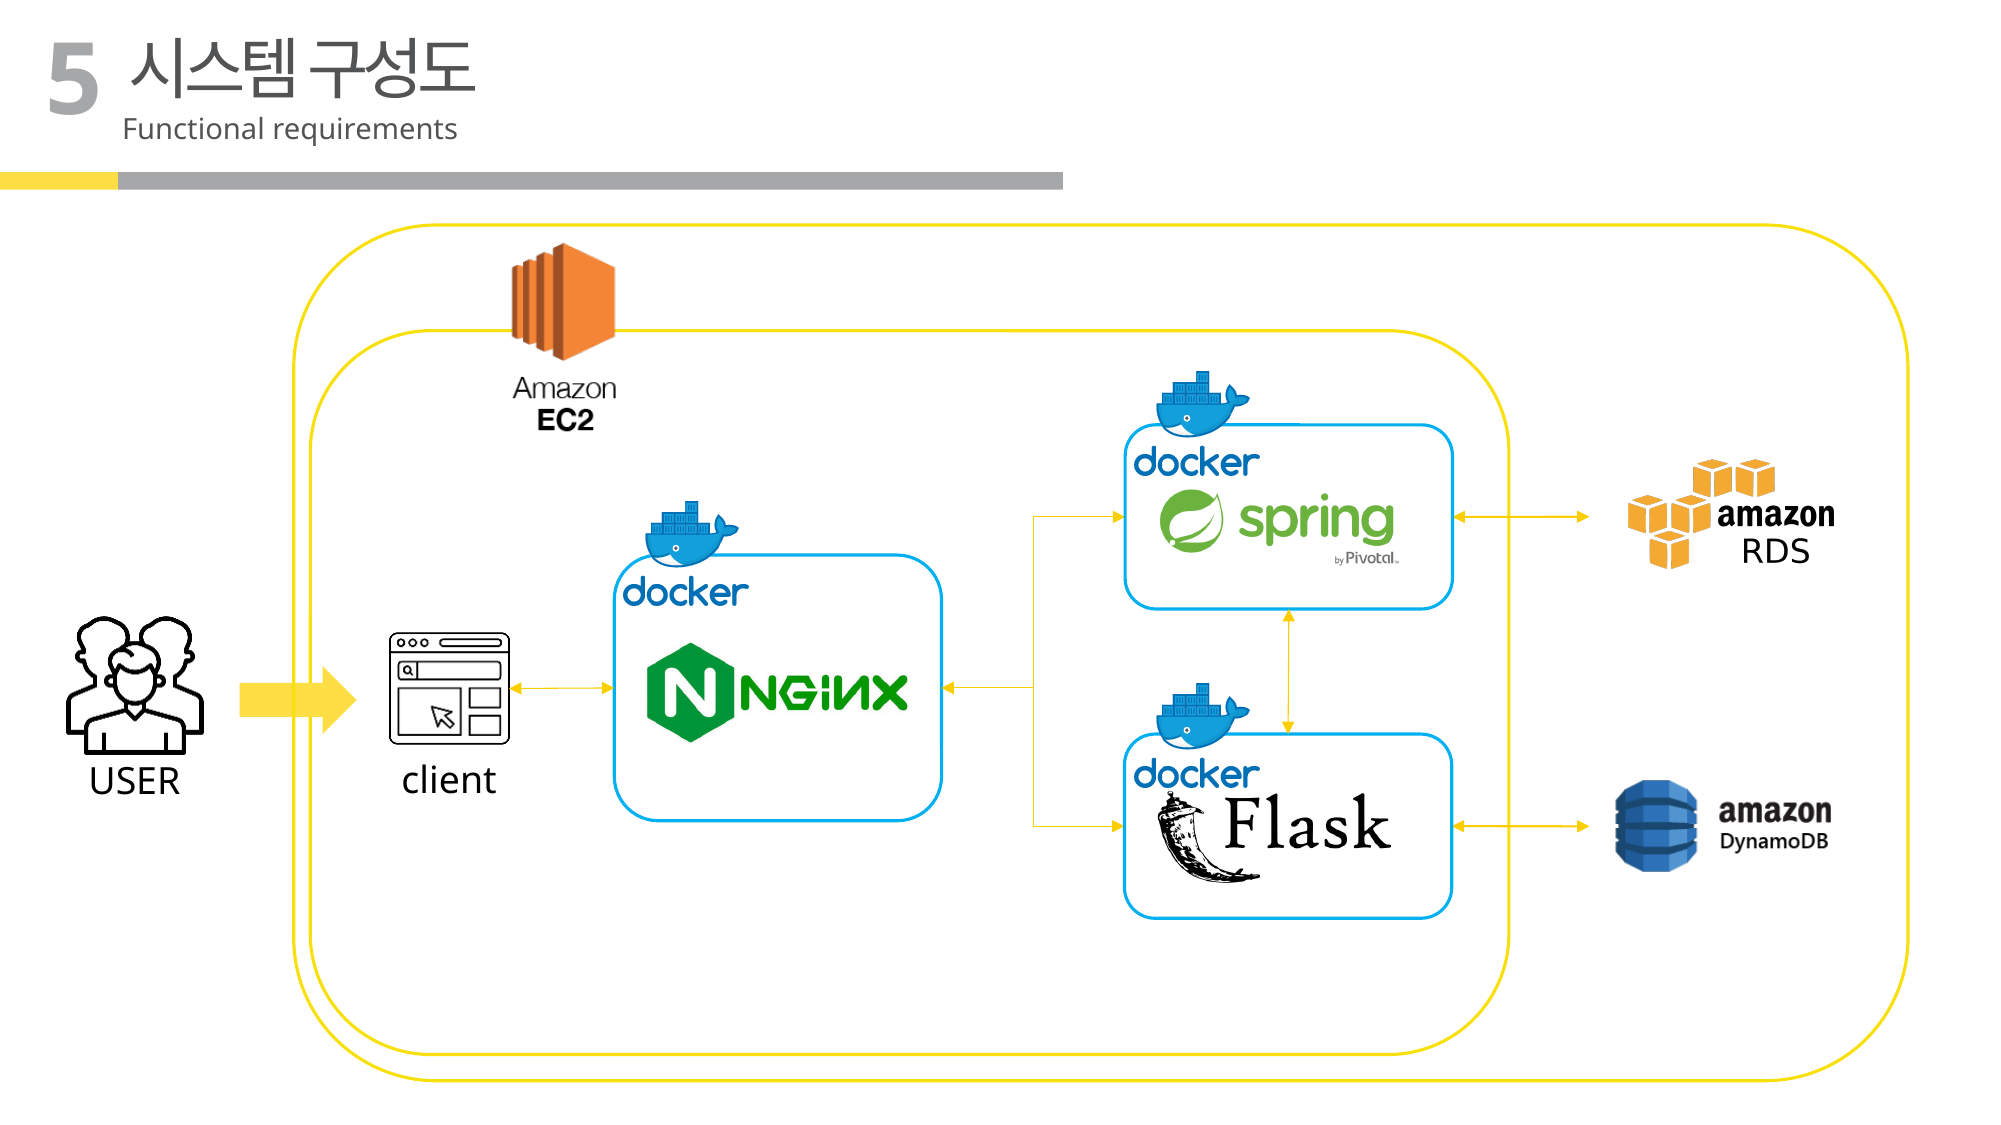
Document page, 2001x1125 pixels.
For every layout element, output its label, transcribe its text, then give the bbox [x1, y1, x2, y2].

text_box [292, 223, 1910, 1082]
picture [1123, 361, 1403, 567]
text_box [0, 171, 119, 191]
text_box [119, 171, 1064, 191]
picture [1123, 673, 1403, 886]
picture [1589, 429, 1872, 604]
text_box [941, 516, 1126, 688]
text_box [613, 554, 941, 822]
text_box Functional requirements [107, 103, 473, 153]
text_box [238, 681, 292, 719]
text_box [389, 628, 510, 809]
picture [612, 491, 757, 619]
text_box USER [73, 757, 196, 810]
picture [1589, 760, 1852, 892]
text_box 시스템 구성도 [118, 19, 494, 115]
picture [490, 231, 636, 434]
text_box 5 [30, 7, 118, 143]
picture [63, 614, 206, 757]
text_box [941, 688, 1125, 827]
text_box [1124, 423, 1454, 611]
text_box [1123, 733, 1453, 920]
picture [622, 635, 932, 750]
